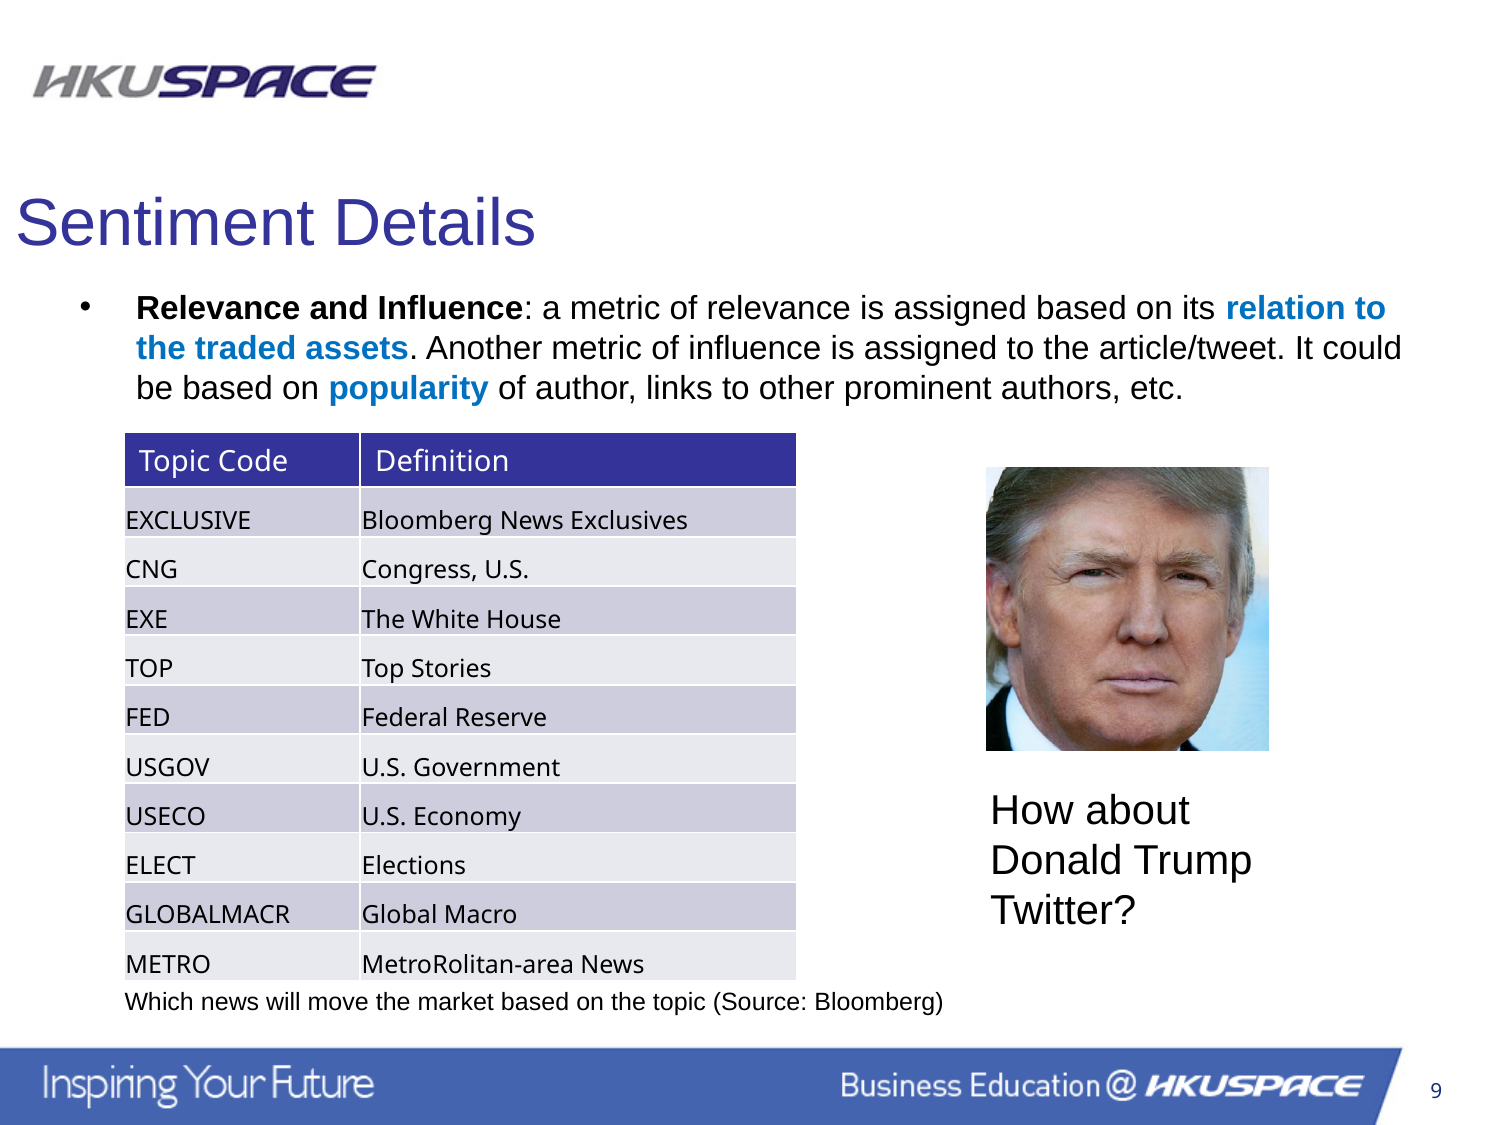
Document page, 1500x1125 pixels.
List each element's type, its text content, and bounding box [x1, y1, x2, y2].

table_header Topic Code [125, 433, 359, 486]
table_cell MetroRolitan-area News [361, 932, 796, 977]
table_cell Elections [361, 833, 796, 881]
table_cell Congress, U.S. [361, 538, 796, 585]
table_cell U.S. Economy [361, 784, 796, 832]
table_cell The White House [361, 587, 796, 634]
title Sentiment Details [0, 101, 1325, 266]
table_cell Federal Reserve [361, 686, 796, 733]
table_cell USECO [125, 784, 359, 832]
text_box Relevance and Influence: a metric of relevance is assigned based on its relation to the traded assets. Another metric of influence is assigned to the article/tweet. It could be based on popularity of author, links to other prominent authors, etc. [64, 278, 1436, 1047]
table_cell U.S. Government [361, 735, 796, 782]
table_cell EXE [125, 587, 359, 634]
table_header Definition [361, 433, 796, 486]
table_cell FED [125, 686, 359, 733]
table_cell GLOBALMACR [125, 883, 359, 930]
table_cell CNG [125, 538, 359, 585]
table_cell Top Stories [361, 636, 796, 684]
table_cell EXCLUSIVE [125, 488, 359, 536]
table_cell METRO [125, 932, 359, 977]
table_cell TOP [125, 636, 359, 684]
table_cell Global Macro [361, 883, 796, 930]
table_cell USGOV [125, 735, 359, 782]
table_cell ELECT [125, 833, 359, 881]
text_box Which news will move the market based on the topic (Source: Bloomberg) [109, 977, 961, 1023]
text_box How about Donald Trump Twitter? [975, 775, 1280, 940]
slide_number 9 [1415, 1070, 1499, 1125]
table_cell Bloomberg News Exclusives [361, 488, 796, 536]
picture [0, 0, 1500, 1125]
